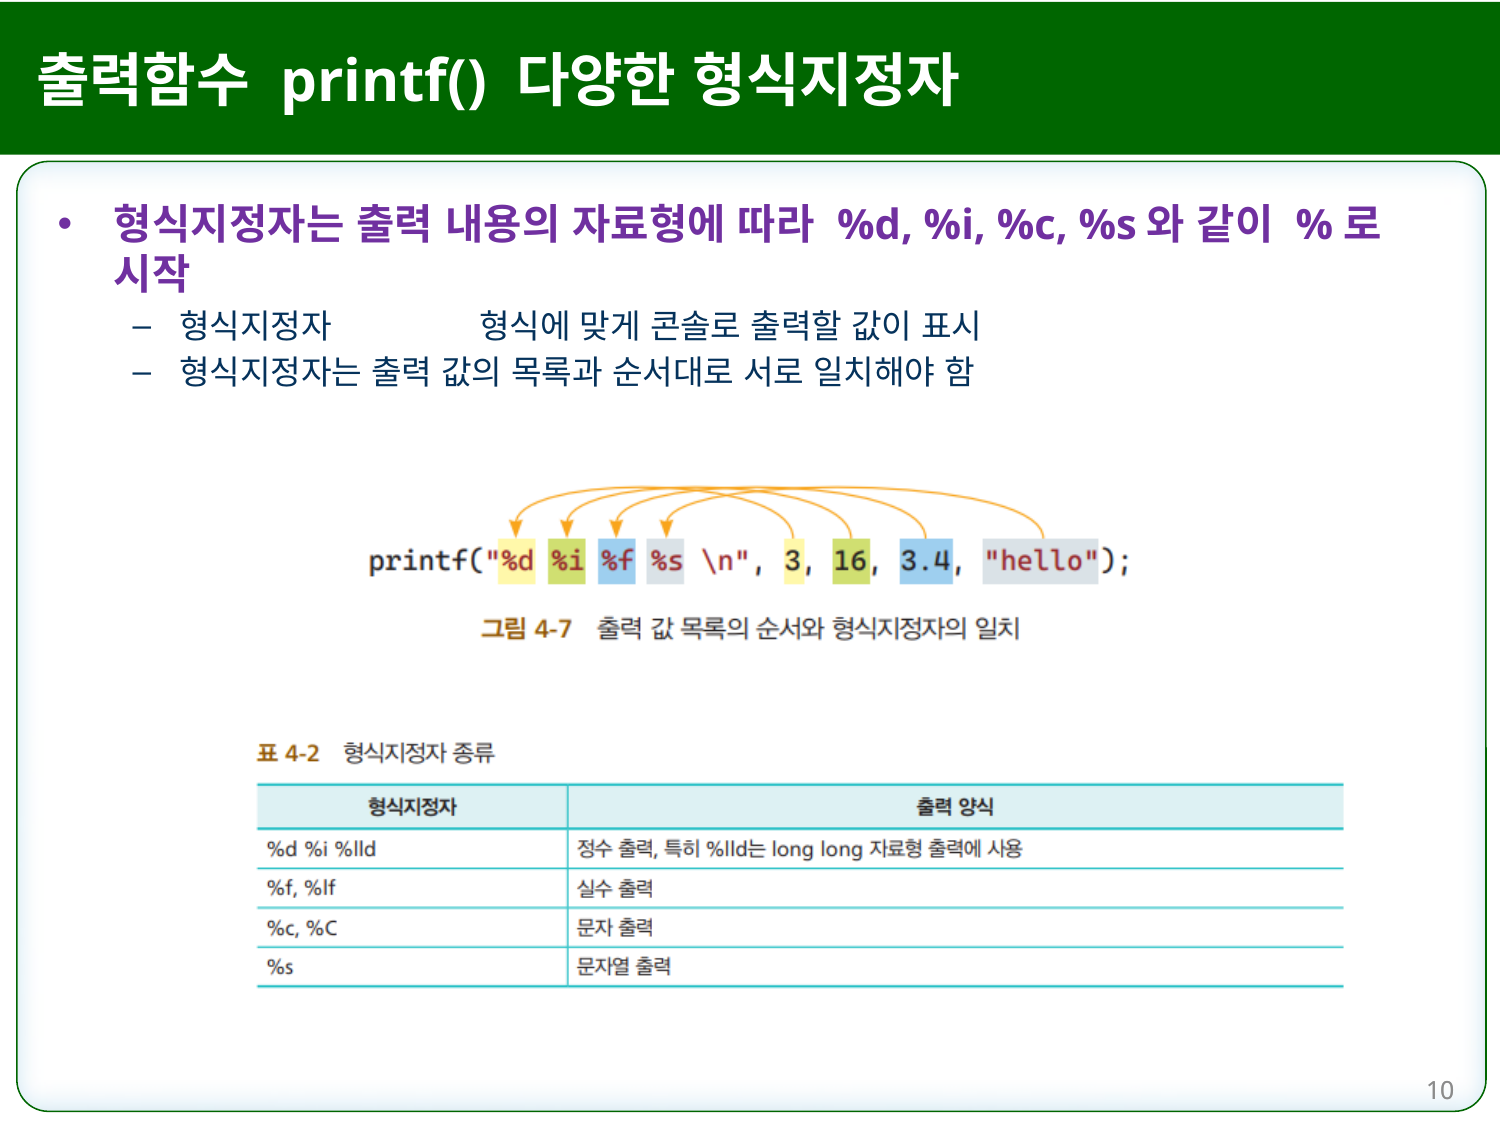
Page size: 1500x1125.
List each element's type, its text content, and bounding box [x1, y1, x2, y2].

title 출력함수 printf() 다양한 형식지정자 [21, 40, 1476, 115]
picture [356, 473, 1144, 652]
slide_number 10 [1119, 1071, 1470, 1112]
picture [248, 726, 1362, 1000]
list 형식지정자는 출력 내용의 자료형에 따라 %d, %i, %c, %s와 같이 %로 시작 형식지정자 형식에 맞게 콘솔로 출력할 값이 표시 형식지정자는 출력 값의 목록과 순서대로 서로 일치해야 함 [42, 190, 1454, 1065]
